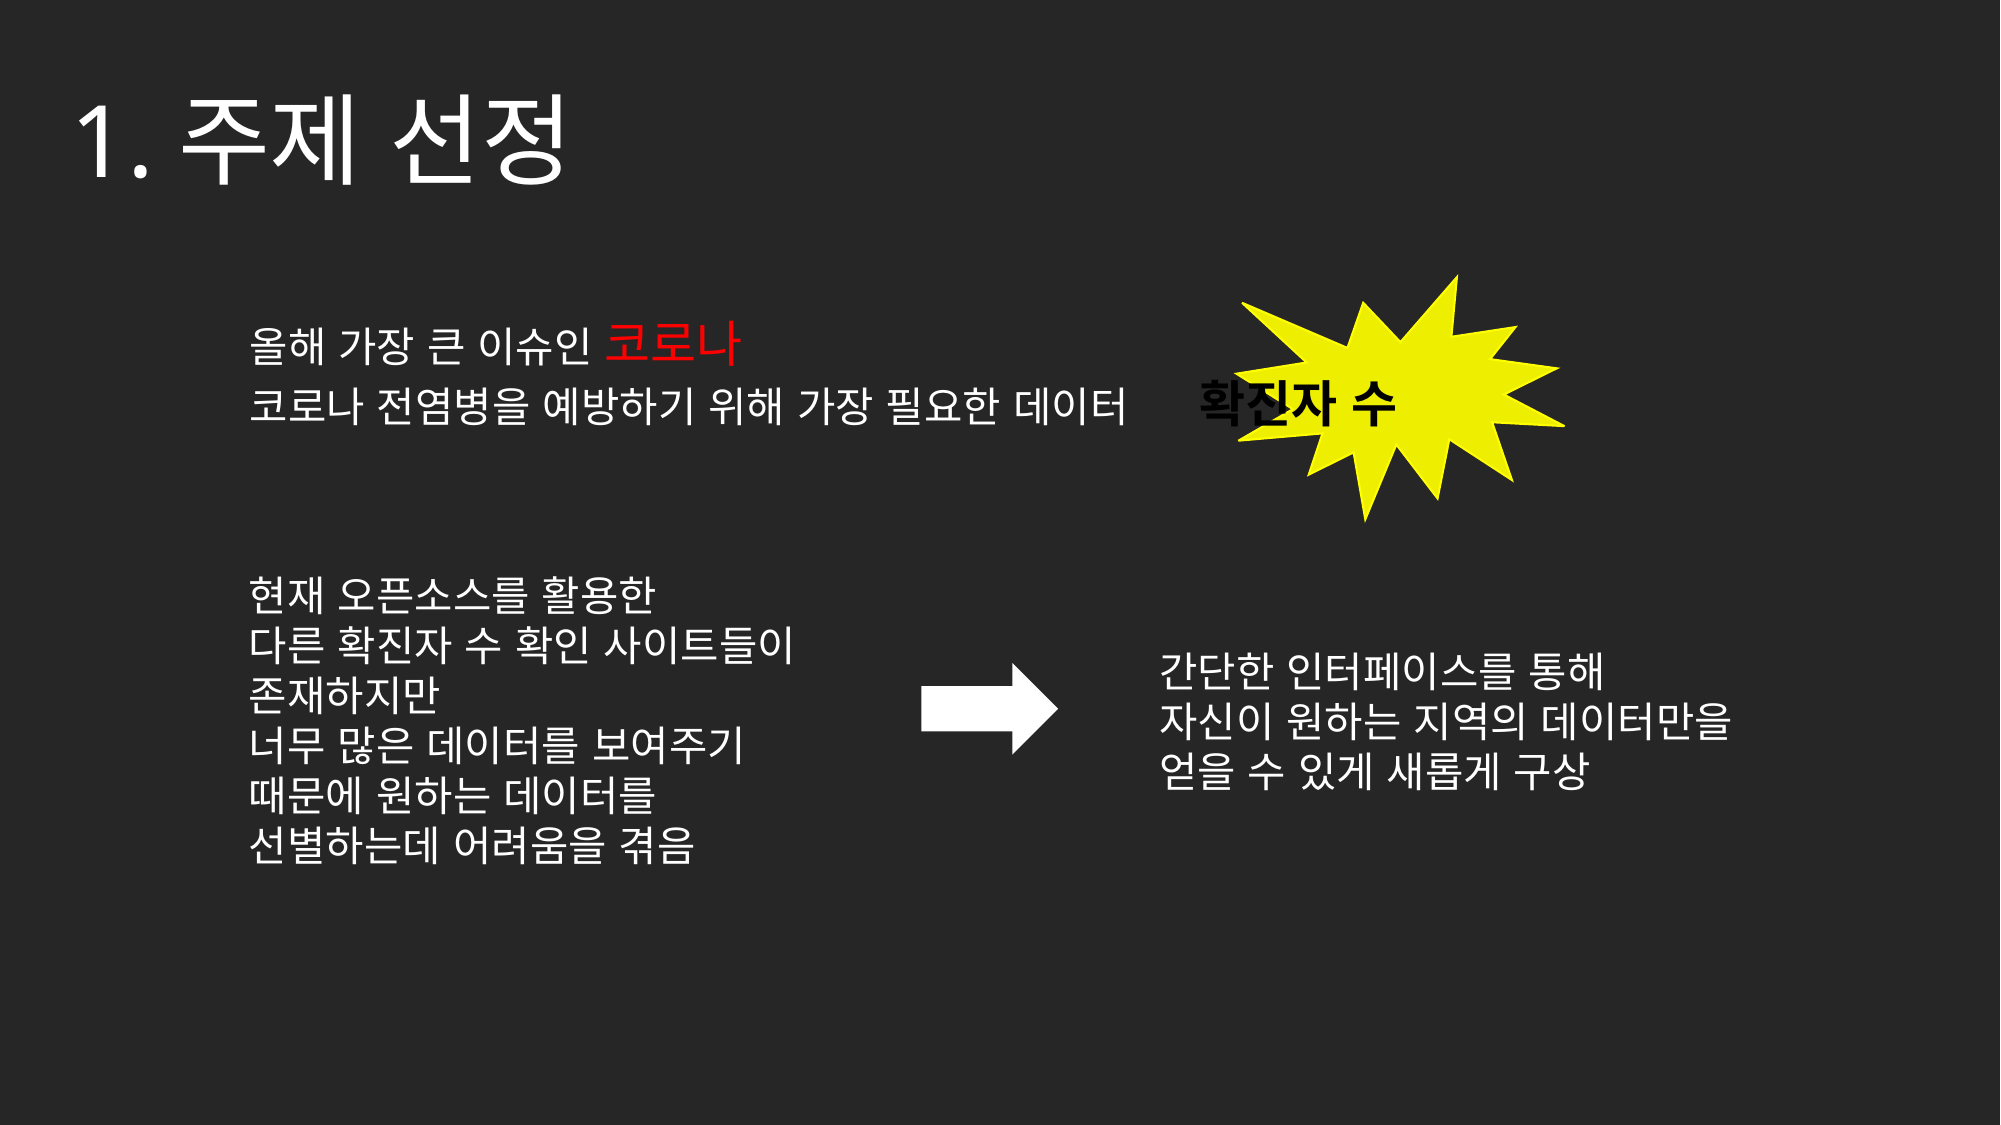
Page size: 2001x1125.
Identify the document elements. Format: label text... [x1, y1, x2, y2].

text_box [921, 662, 1059, 755]
text_box 1.주제 선정 [55, 70, 851, 206]
text_box [1306, 441, 1514, 524]
text_box [1431, 273, 1459, 305]
text_box 현재 오픈소스를 활용한 다른 확진자 수 확인 사이트들이 존재하지만 너무 많은 데이터를 보여주기 때문에 원하는 데이터를 선별하는데 어려움을 겪음 [234, 562, 856, 878]
text_box 간단한 인터페이스를 통해 자신이 원하는 지역의 데이터만을 얻을 수 있게 새롭게 구상 [1144, 638, 1816, 803]
text_box 올해 가장 큰 이슈인 코로나 코로나 전염병을 예방하기 위해 가장 필요한 데이터 확진자 수 [235, 305, 1565, 441]
